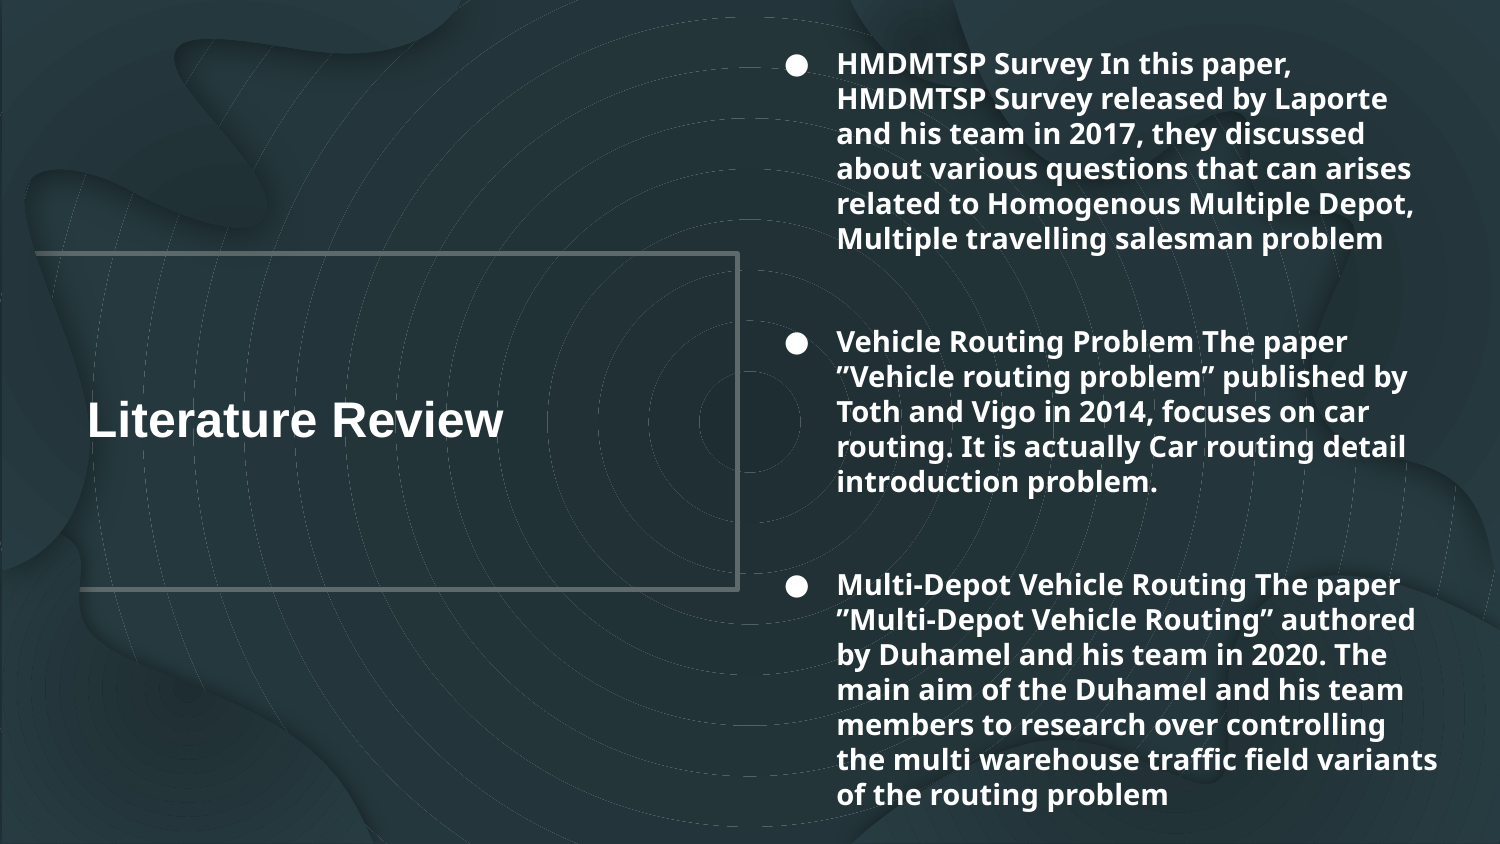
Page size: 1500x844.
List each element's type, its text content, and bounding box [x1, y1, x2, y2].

title Literature Review [75, 275, 702, 567]
subtitle HMDMTSP Survey In this paper, HMDMTSP Survey released by Laporte and his team in 2017, they discussed about various questions that can arises related to Homogenous Multiple Depot, Multiple travelling salesman problem Vehicle Routing Problem The paper ”Vehicle routing problem” published by Toth and Vigo in 2014, focuses on car routing. It is actually Car routing detail introduction problem. Multi-Depot Vehicle Routing The paper ”Multi-Depot Vehicle Routing” authored by Duhamel and his team in 2020. The main aim of the Duhamel and his team members to research over controlling the multi warehouse traffic field variants of the routing problem [750, 39, 1453, 803]
